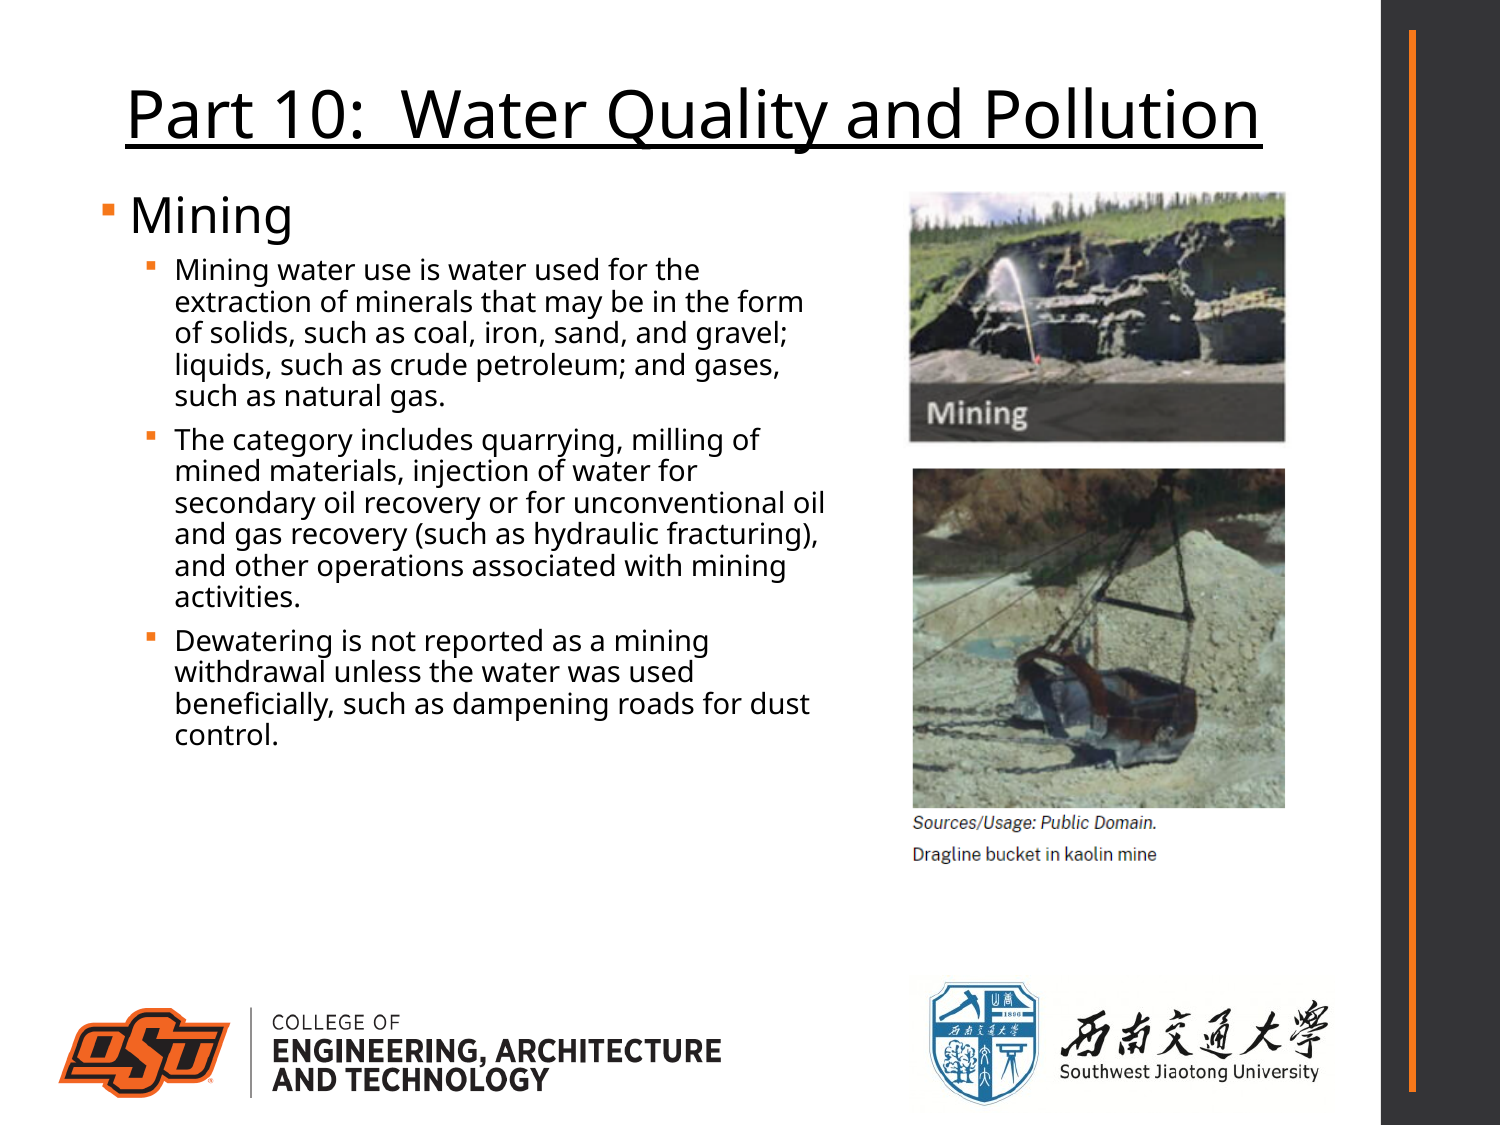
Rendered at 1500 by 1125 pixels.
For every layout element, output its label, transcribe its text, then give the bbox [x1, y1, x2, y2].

list Mining Mining water use is water used for the extraction of minerals that may be in the form of solids, such as coal, iron, sand, and gravel; liquids, such as crude petroleum; and gases, such as natural gas. The category includes quarrying, milling of mined materials, injection of water for secondary oil recovery or for unconventional oil and gas recovery (such as hydraulic fracturing), and other operations associated with mining activities. Dewatering is not reported as a mining withdrawal unless the water was used beneficially, such as dampening roads for dust control. [84, 180, 853, 925]
picture [909, 974, 1335, 1113]
text_box Part 10: Water Quality and Pollution [110, 64, 1390, 292]
picture [903, 462, 1296, 876]
picture [903, 181, 1296, 455]
picture [49, 1000, 726, 1117]
